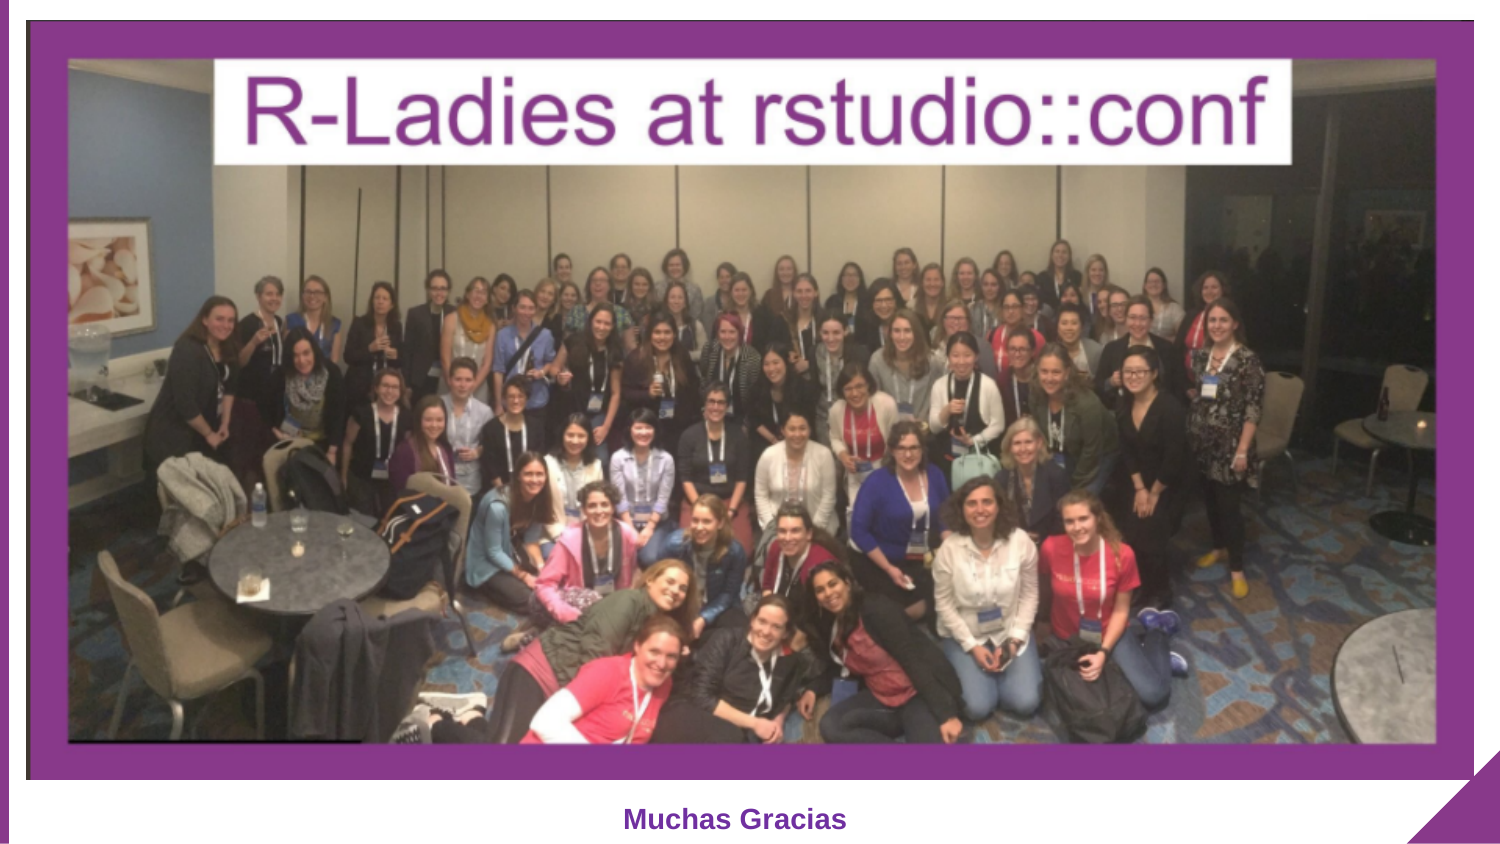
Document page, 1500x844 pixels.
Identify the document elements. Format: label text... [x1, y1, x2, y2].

text_box Muchas Gracias [608, 793, 1128, 843]
picture [26, 14, 1475, 780]
